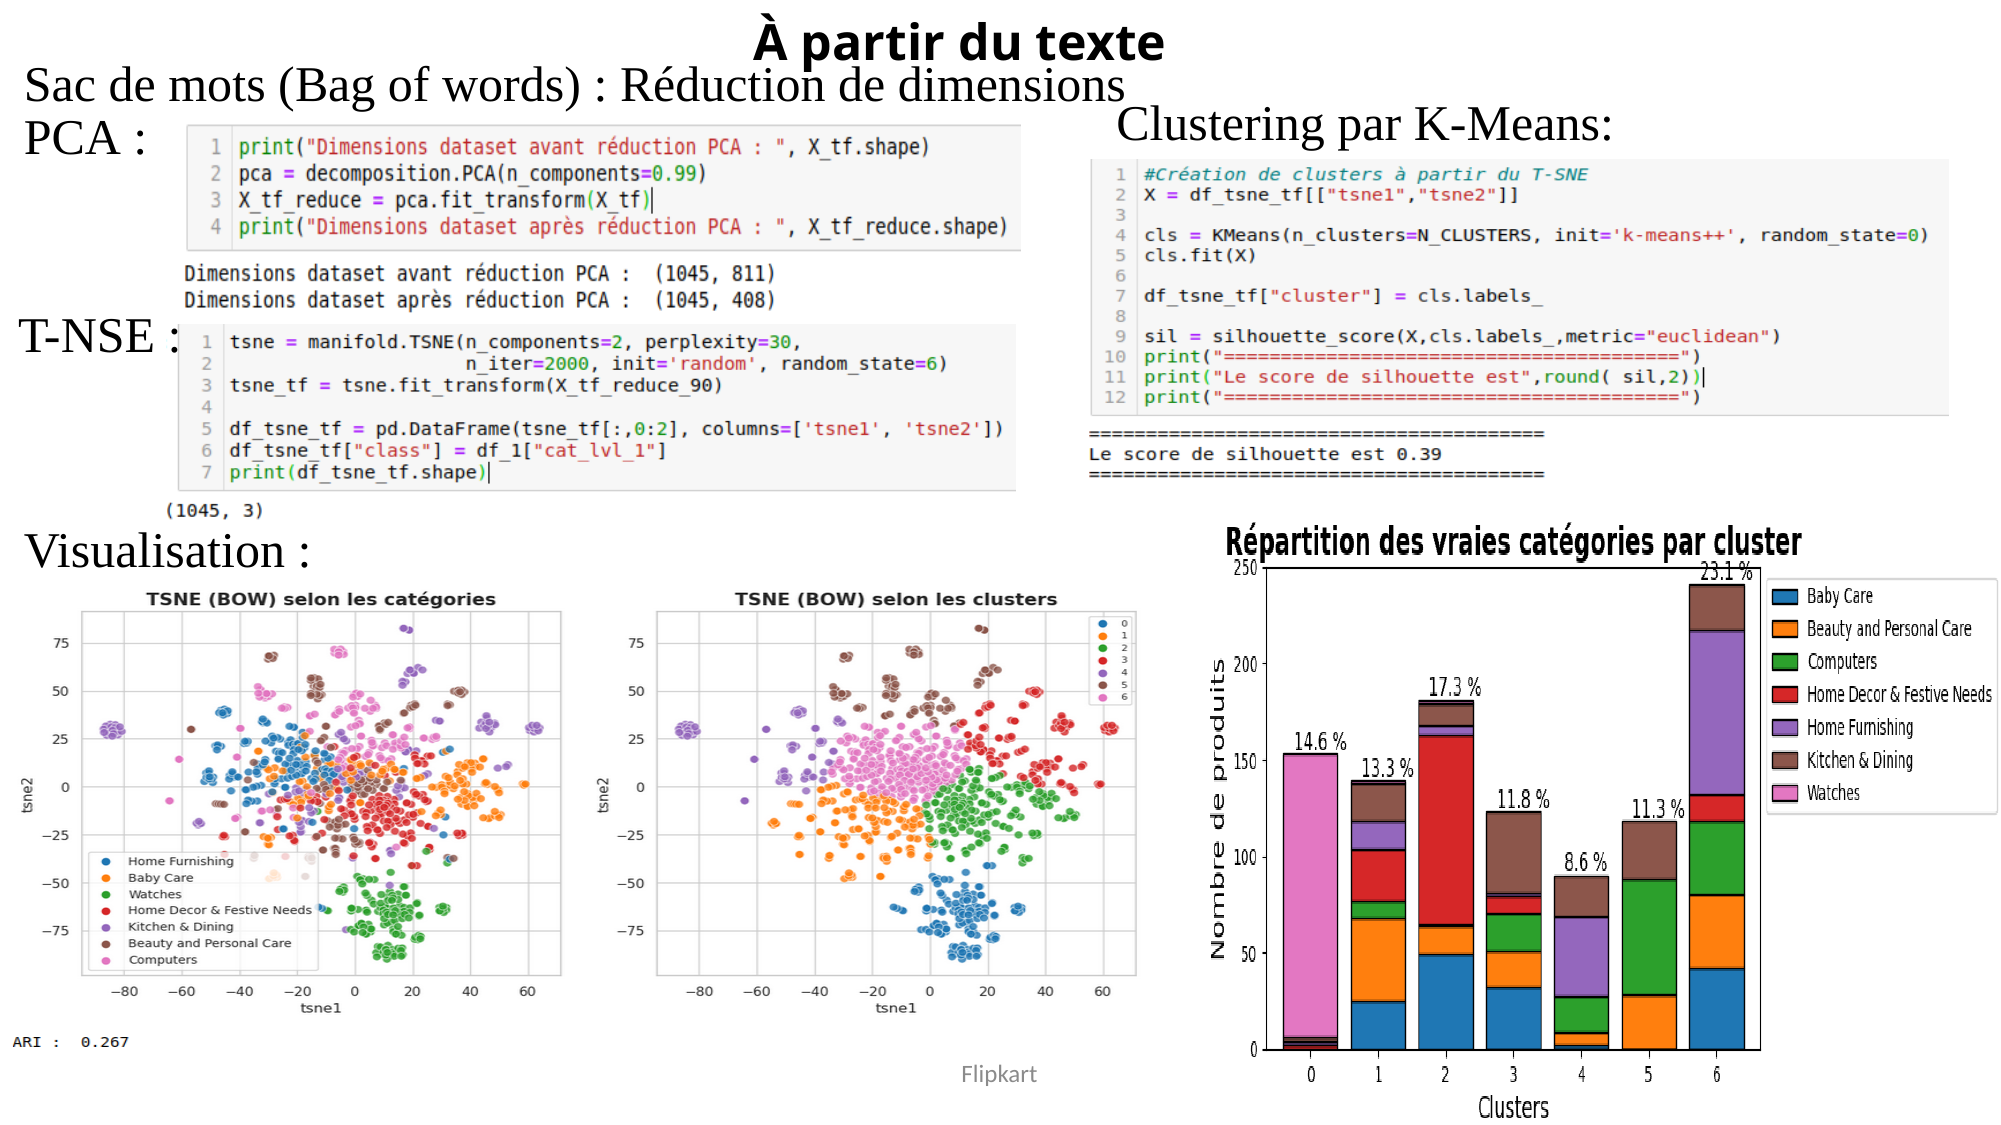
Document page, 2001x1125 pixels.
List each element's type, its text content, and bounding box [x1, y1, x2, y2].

text_box PCA : [9, 96, 177, 167]
picture [5, 584, 1152, 1057]
text_box Visualisation : [9, 510, 384, 580]
picture [166, 117, 1021, 532]
picture [1080, 159, 1949, 479]
text_box T-NSE : [3, 295, 171, 365]
text_box Sac de mots (Bag of words) : Réduction de dimensions [9, 43, 1181, 114]
picture [1204, 513, 2001, 1125]
text_box À partir du texte [738, 2, 1299, 73]
footer Flipkart [662, 1042, 1199, 1102]
text_box Clustering par K-Means: [1101, 82, 1654, 153]
